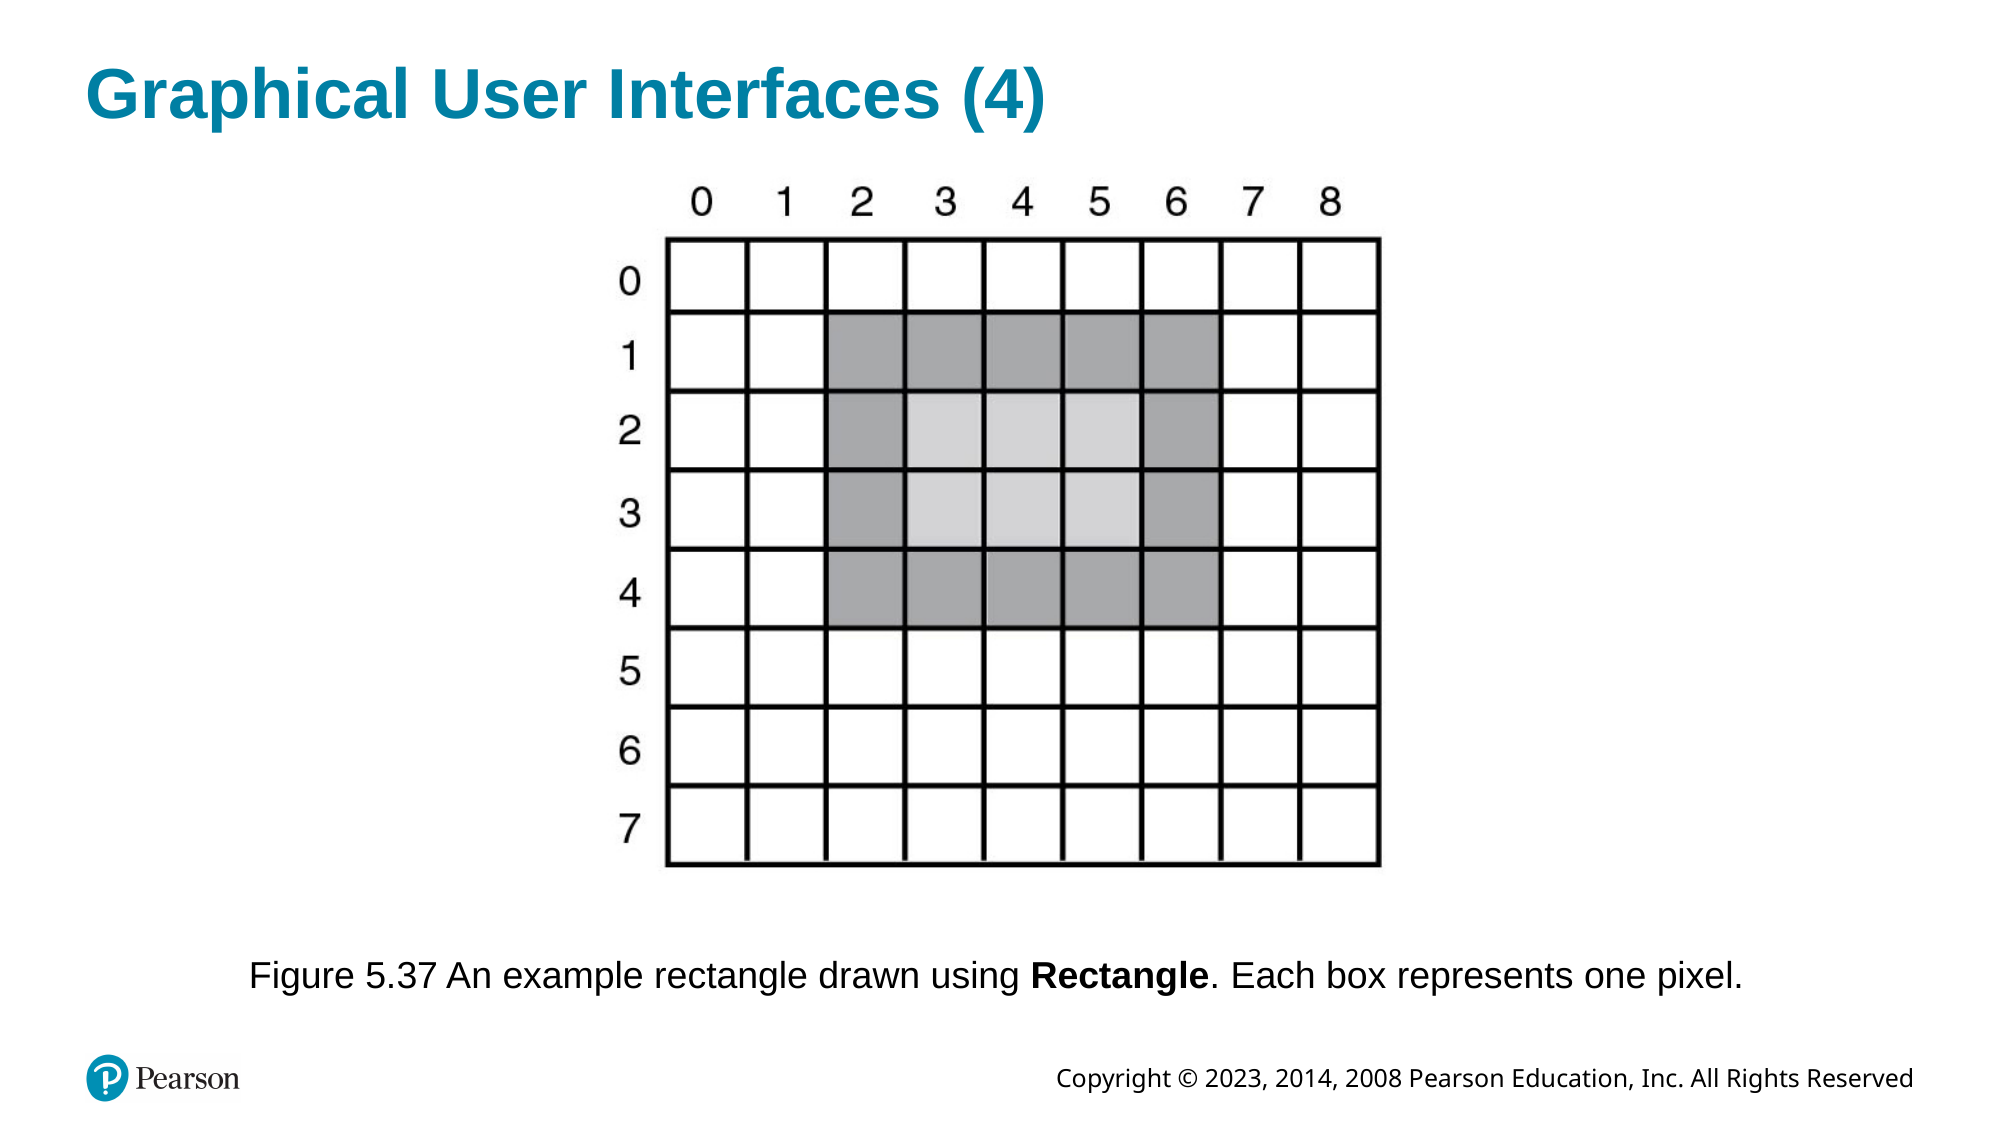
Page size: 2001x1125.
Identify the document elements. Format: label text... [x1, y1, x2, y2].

picture [606, 174, 1396, 879]
picture [85, 1053, 241, 1103]
title Graphical User Interfaces (4) [85, 0, 1916, 187]
list Figure 5.37 An example rectangle drawn using Rectangle. Each box represents one pixel. [248, 652, 1753, 1125]
